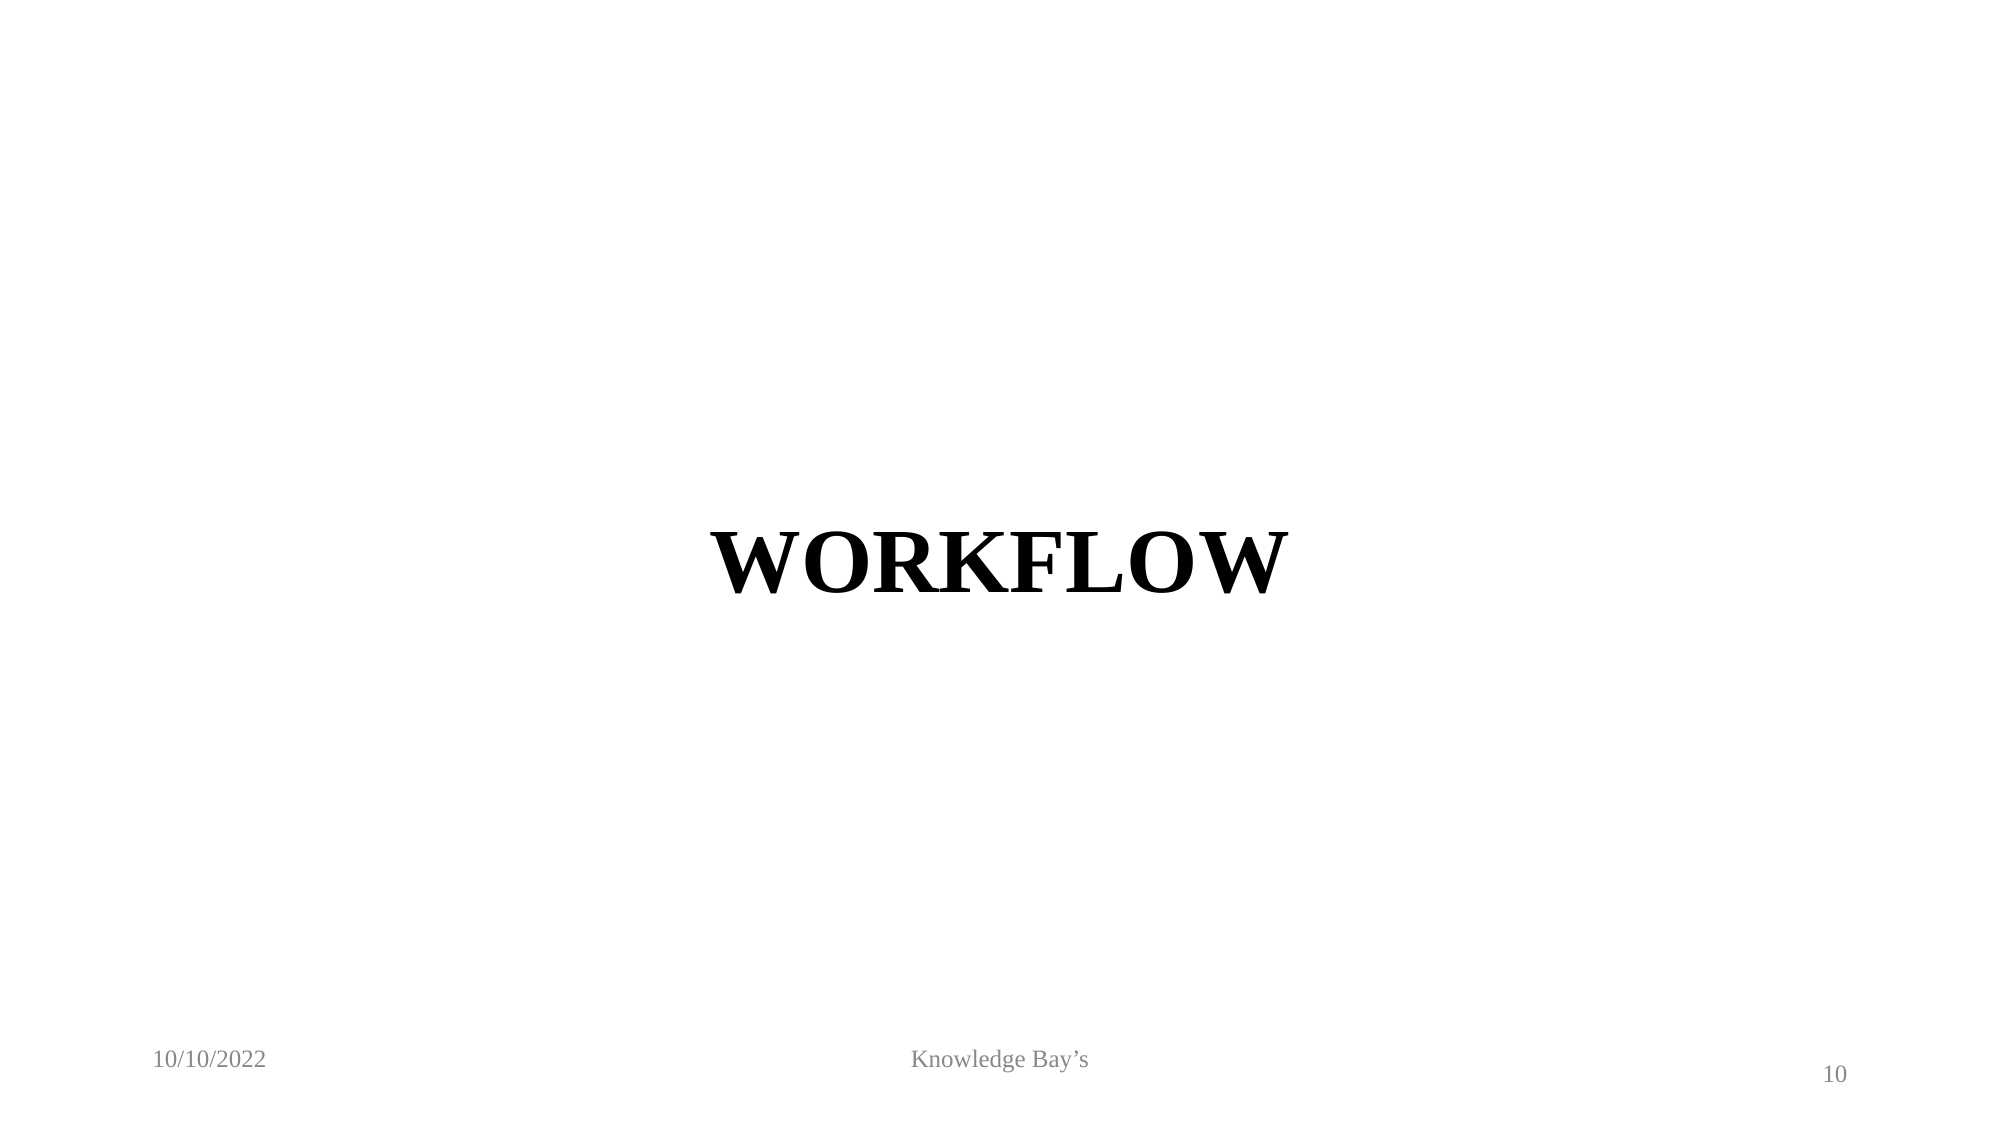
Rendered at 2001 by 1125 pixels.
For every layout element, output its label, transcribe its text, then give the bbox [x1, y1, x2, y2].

title WORKFLOW [396, 454, 1604, 671]
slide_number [137, 1042, 588, 1103]
slide_number 10 [1412, 1042, 1863, 1103]
footer Knowledge Bay’s [662, 1042, 1338, 1103]
